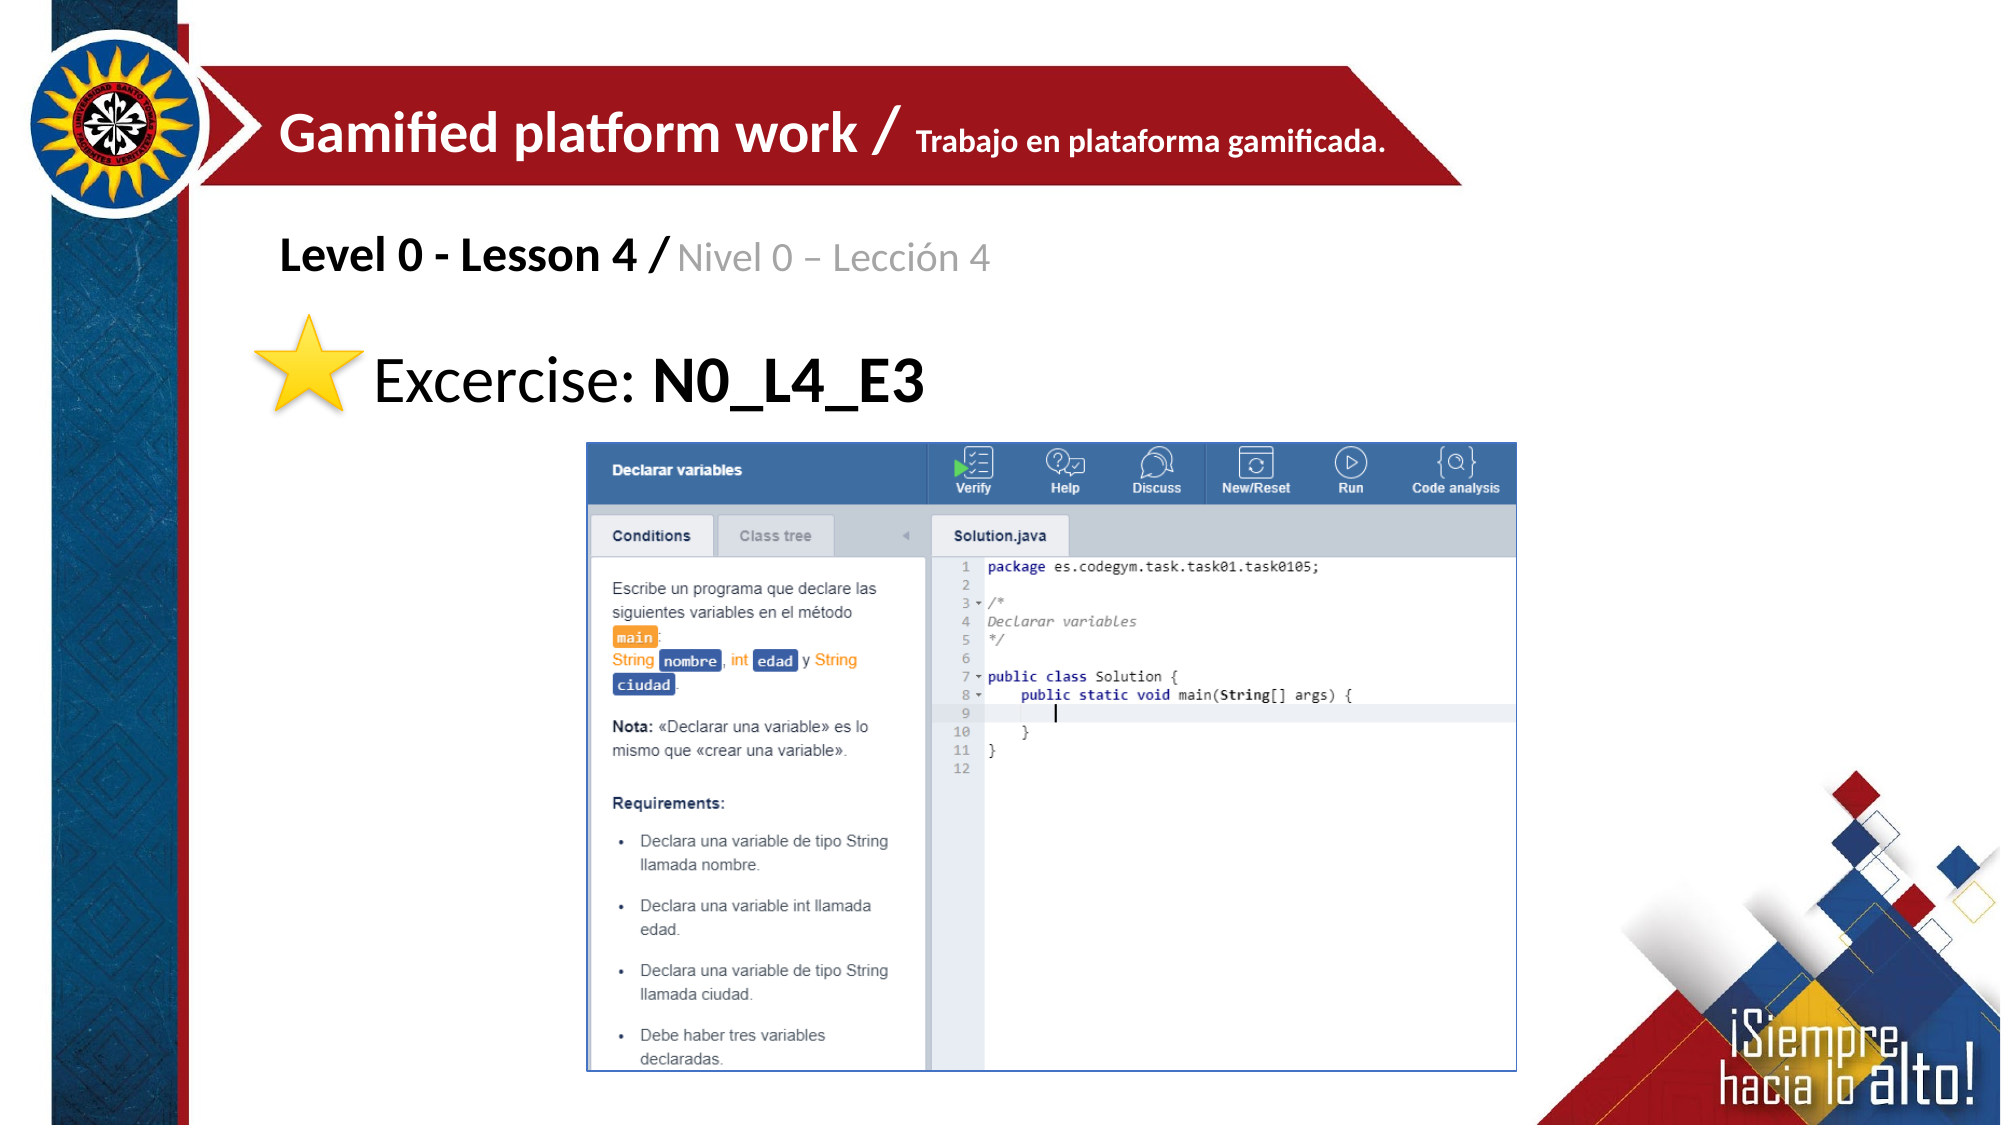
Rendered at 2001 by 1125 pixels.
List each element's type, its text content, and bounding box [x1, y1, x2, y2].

text_box Level 0 - Lesson 4 / Nivel 0 – Lección 4 [264, 213, 1839, 289]
text_box [254, 314, 364, 411]
text_box Gamified platform work / Trabajo en plataforma gamificada. [264, 78, 1462, 173]
text_box Excercise: N0_L4_E3 [327, 328, 972, 424]
picture [0, 0, 2001, 1125]
